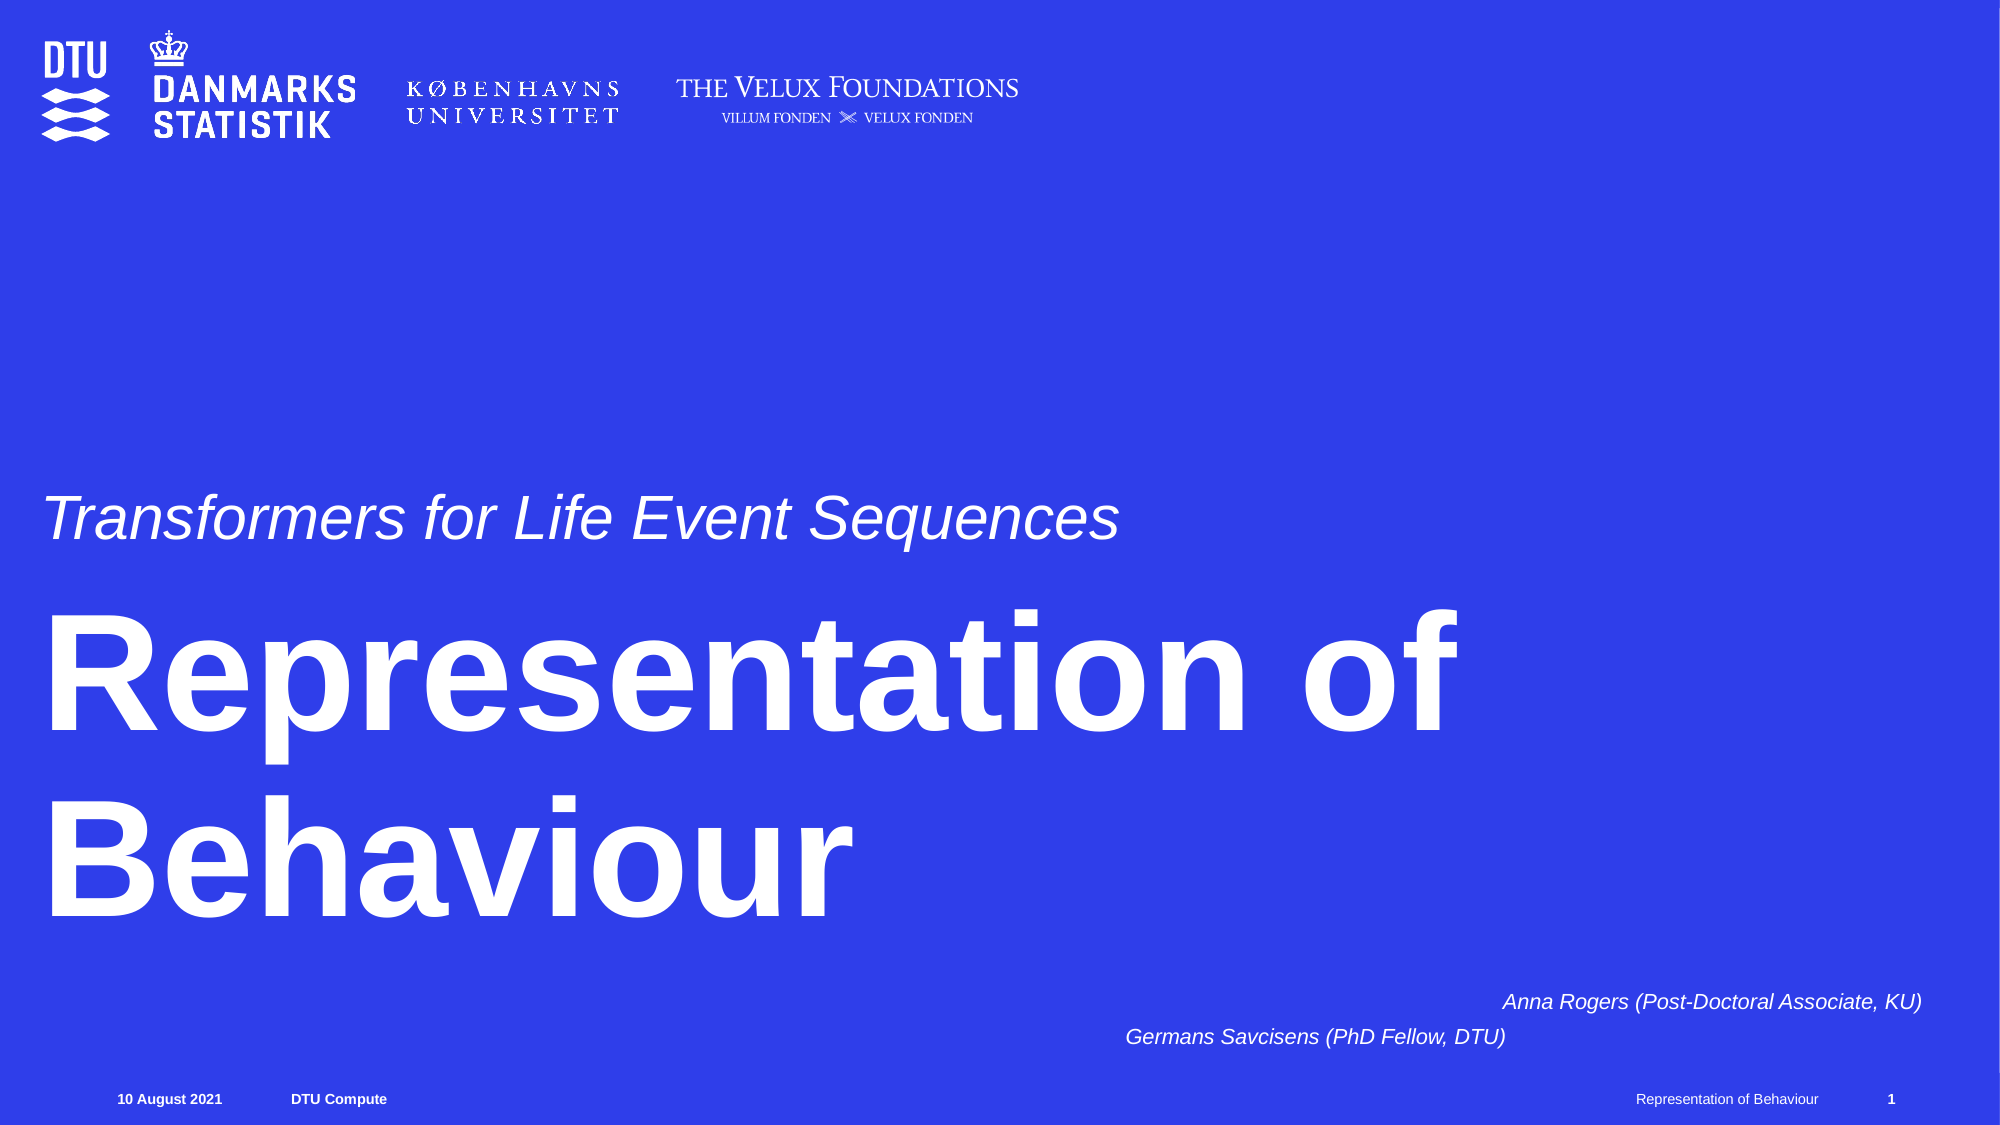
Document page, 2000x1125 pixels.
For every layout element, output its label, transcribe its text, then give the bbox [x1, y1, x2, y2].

picture [676, 76, 1018, 123]
subtitle Transformers for Life Event Sequences [40, 279, 1819, 553]
picture [149, 30, 355, 138]
title Representation of Behaviour [40, 581, 1820, 1026]
text_box Anna Rogers (Post-Doctoral Associate, KU) Germans Savcisens (PhD Fellow, DTU) [1125, 987, 1923, 1085]
picture [397, 37, 634, 140]
slide_number 1 [1887, 1073, 1959, 1125]
